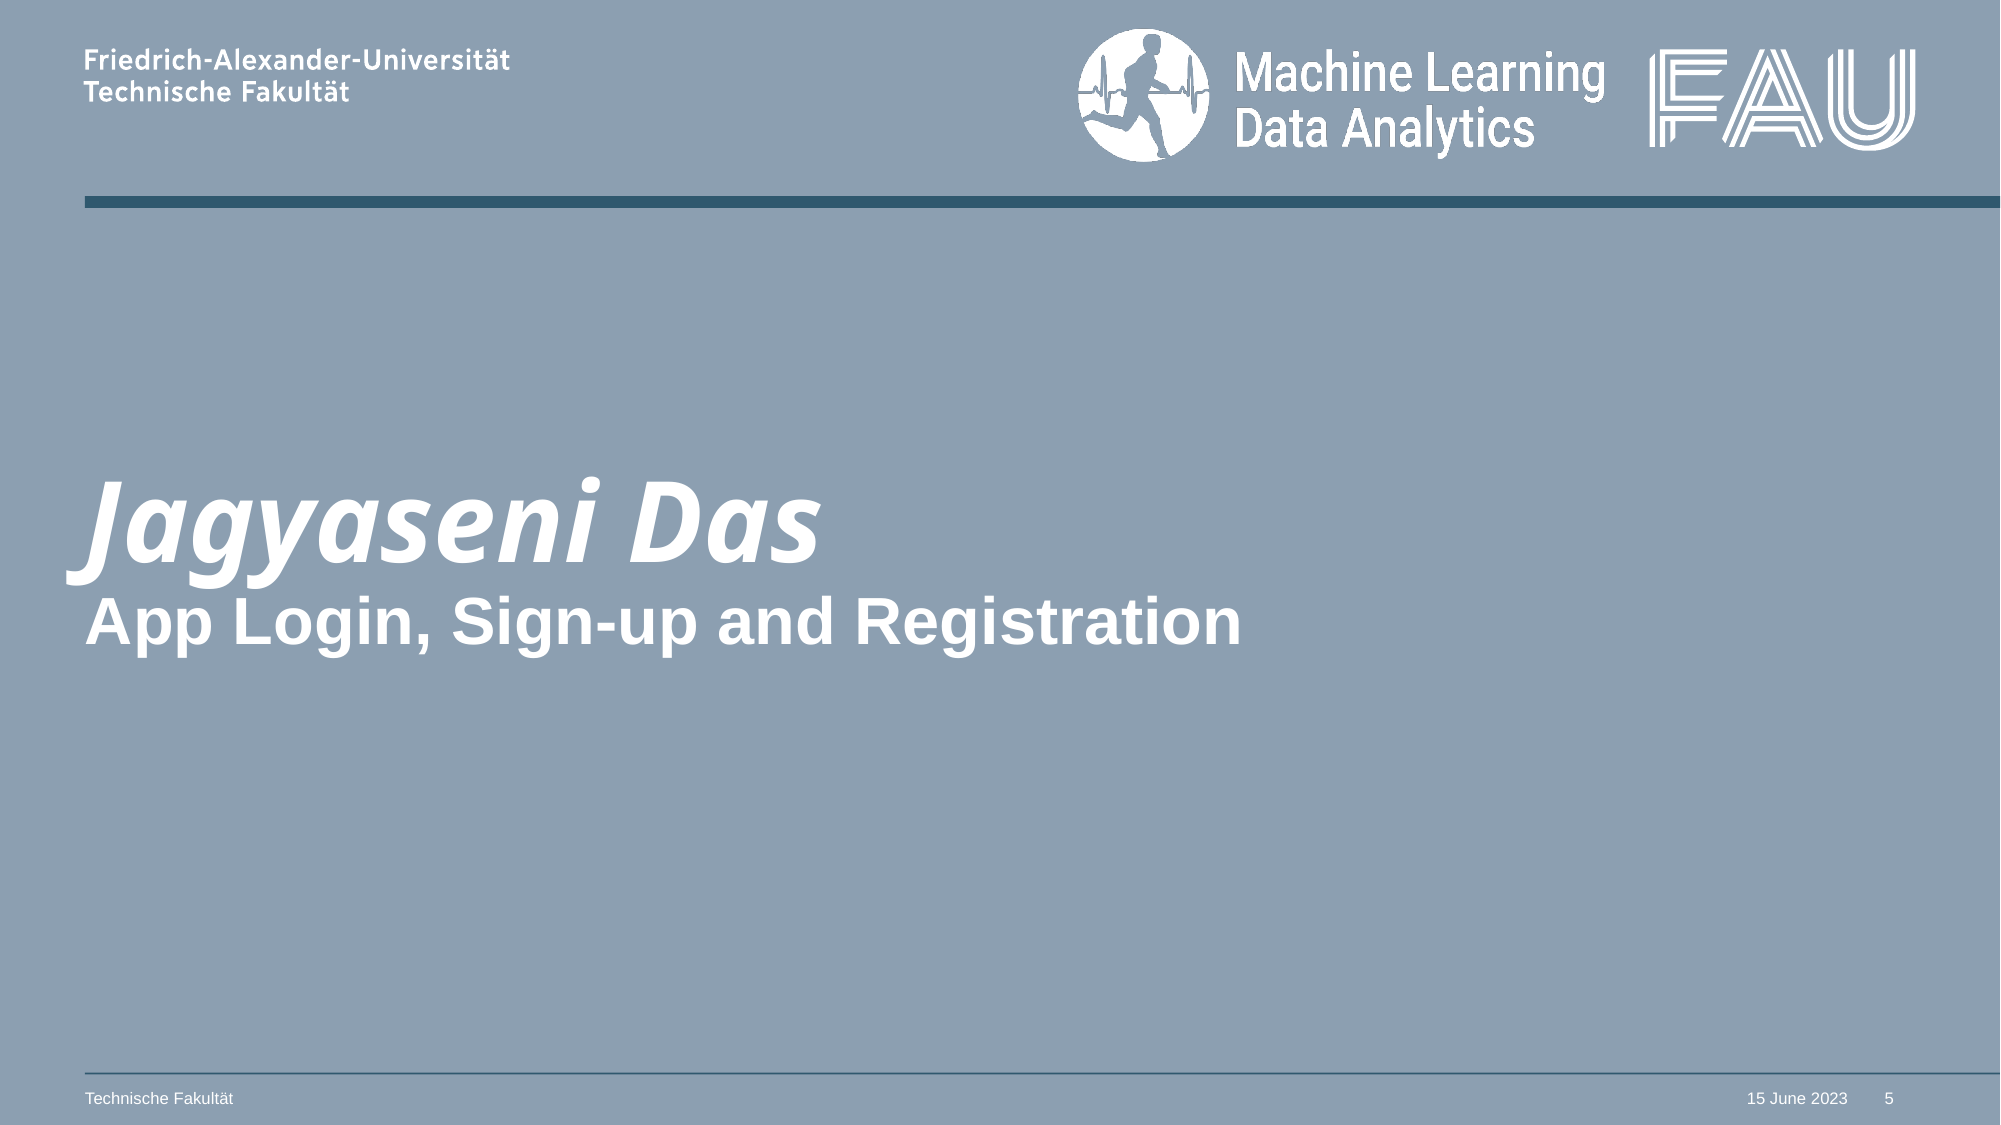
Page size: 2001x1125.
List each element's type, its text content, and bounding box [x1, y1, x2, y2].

slide_number 5 [1883, 1088, 1894, 1108]
footer Technische Fakultät [85, 1088, 983, 1109]
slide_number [1745, 1088, 1849, 1109]
title Jagyaseni Das App Login, Sign-up and Registration [85, 467, 1916, 658]
picture [1076, 24, 1608, 166]
